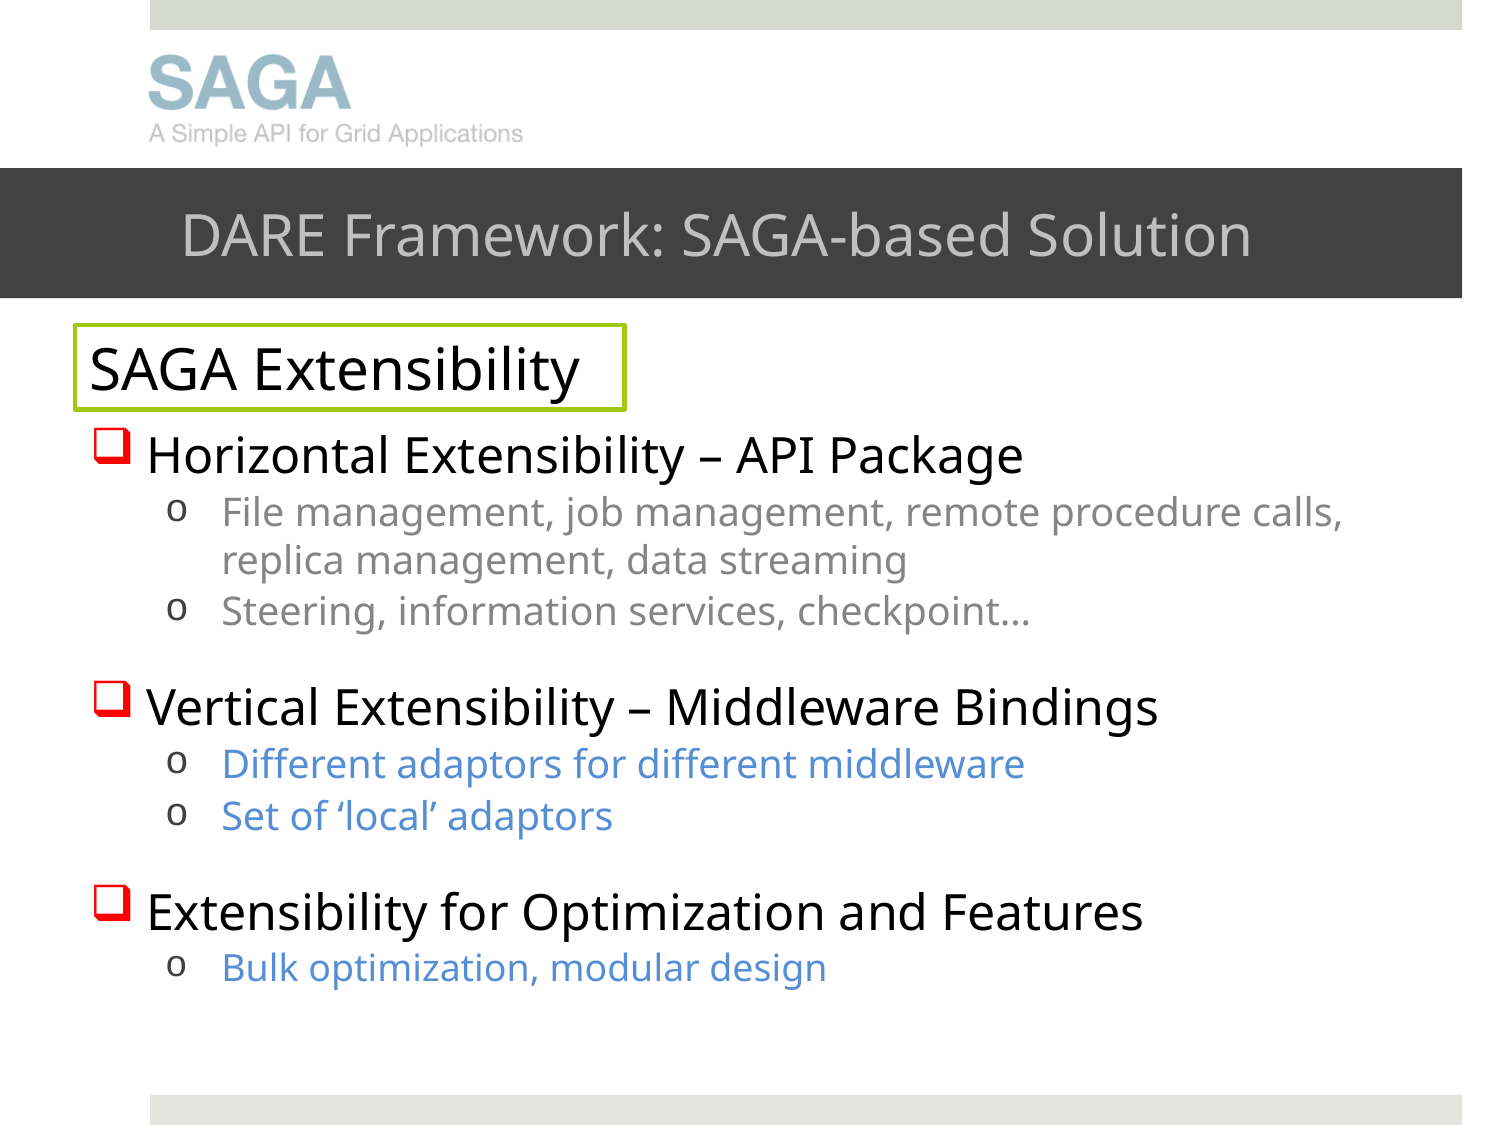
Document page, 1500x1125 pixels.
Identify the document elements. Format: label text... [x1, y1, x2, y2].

text_box SAGA Extensibility [73, 323, 627, 412]
title DARE Framework: SAGA-based Solution [0, 168, 1463, 299]
text_box Horizontal Extensibility – API Package File management, job management, remote procedure calls, replica management, data streaming Steering, information services, checkpoint… Vertical Extensibility – Middleware Bindings Different adaptors for different middleware Set of ‘local’ adaptors Extensibility for Optimization and Features Bulk optimization, modular design [74, 415, 1432, 1067]
picture [148, 54, 523, 147]
